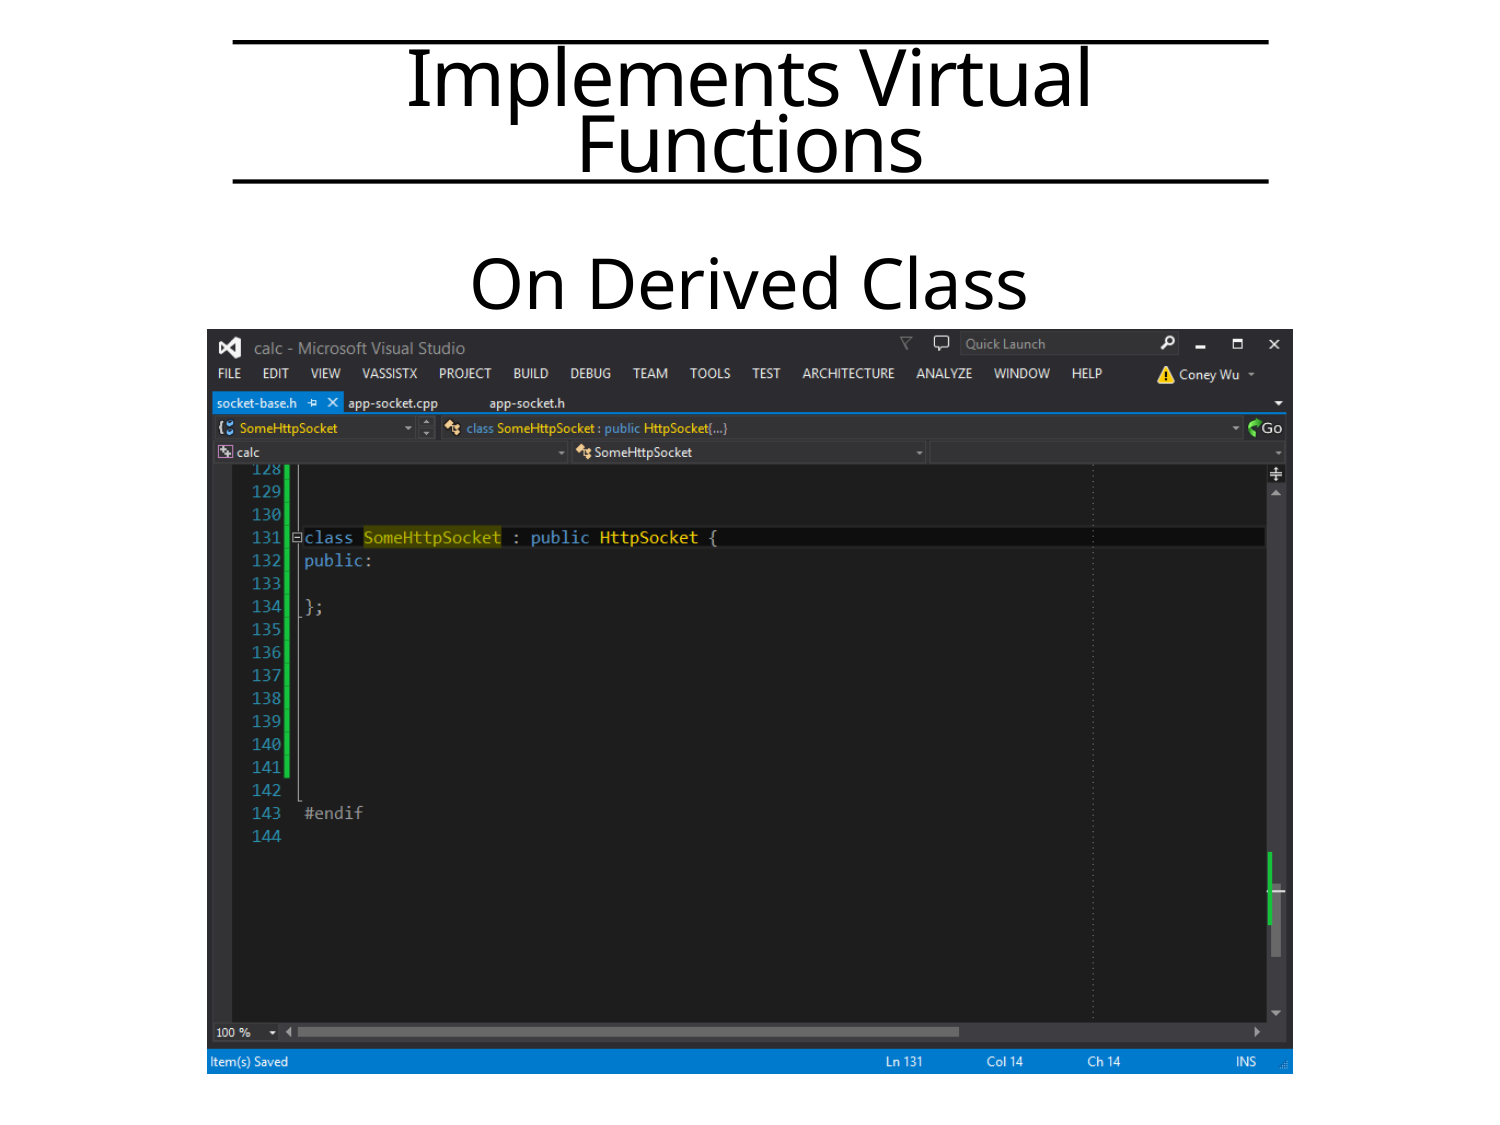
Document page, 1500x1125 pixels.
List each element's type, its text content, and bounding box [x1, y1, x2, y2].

title Implements Virtual Functions [231, 77, 1269, 162]
text_box On Derived Class [103, 214, 1396, 1021]
picture [207, 328, 1293, 1075]
